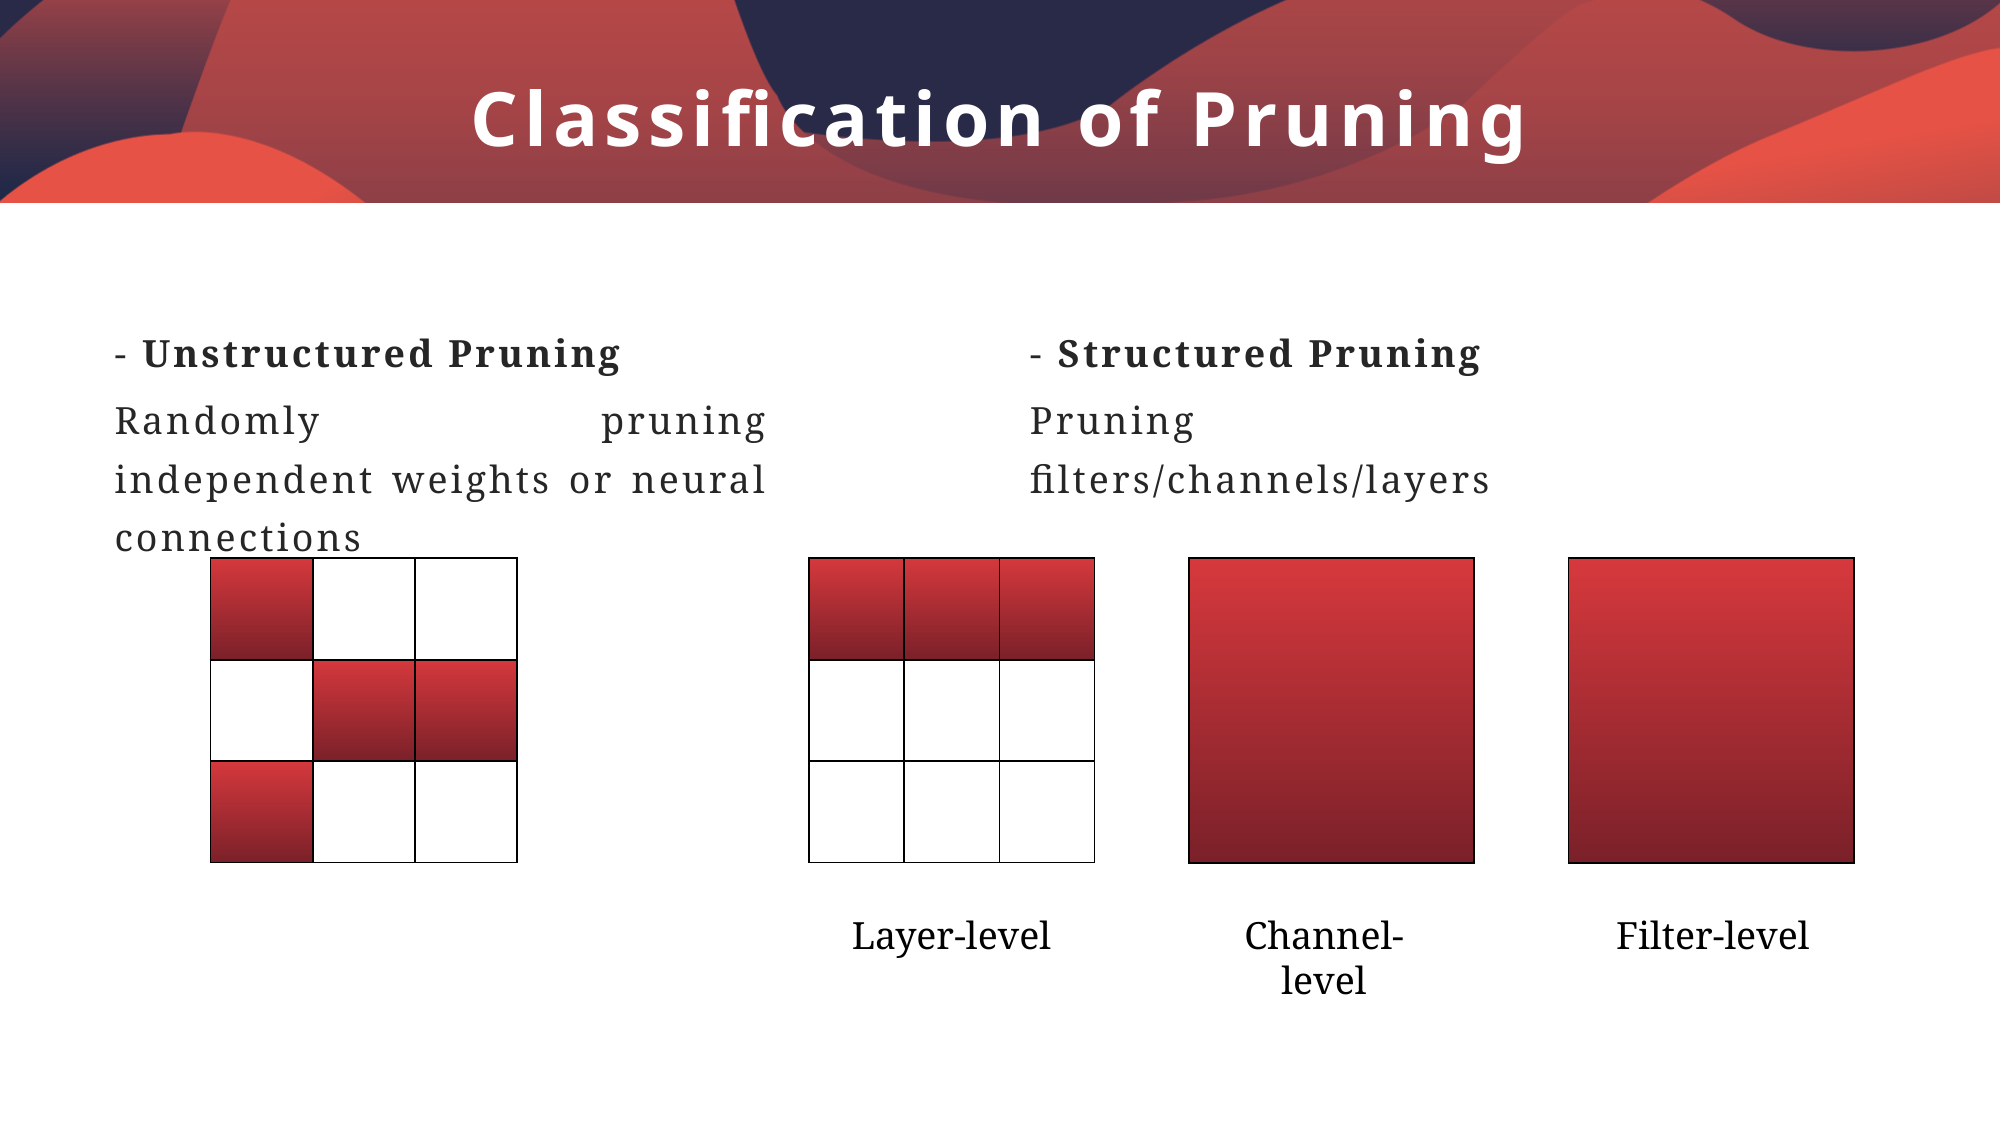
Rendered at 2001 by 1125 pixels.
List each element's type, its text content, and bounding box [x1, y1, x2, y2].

table_cell [211, 762, 312, 862]
table_header [314, 559, 414, 659]
table_header [416, 559, 516, 659]
text_box Filter-level [1572, 904, 1854, 965]
table_header [905, 559, 999, 659]
table_cell [810, 762, 903, 862]
table_cell [416, 762, 516, 862]
table_cell [314, 762, 414, 862]
table_cell [1000, 661, 1094, 760]
table_cell [1000, 762, 1094, 862]
table_cell [416, 661, 516, 760]
table_header [1569, 559, 1853, 862]
text_box - Structured Pruning Pruning filters/channels/layers [1015, 309, 1685, 481]
picture [0, 0, 2000, 203]
table_header [810, 559, 903, 659]
text_box Channel-level [1188, 904, 1460, 1010]
table_header [1190, 559, 1473, 862]
table_header [211, 559, 312, 659]
table_cell [905, 762, 999, 862]
text_box Layer-level [837, 904, 1067, 965]
table_header [1000, 559, 1094, 659]
table_cell [211, 661, 312, 760]
table_cell [905, 661, 999, 760]
table_cell [810, 661, 903, 760]
table_cell [314, 661, 414, 760]
list - Unstructured Pruning Randomly pruning independent weights or neural connections [99, 309, 784, 533]
